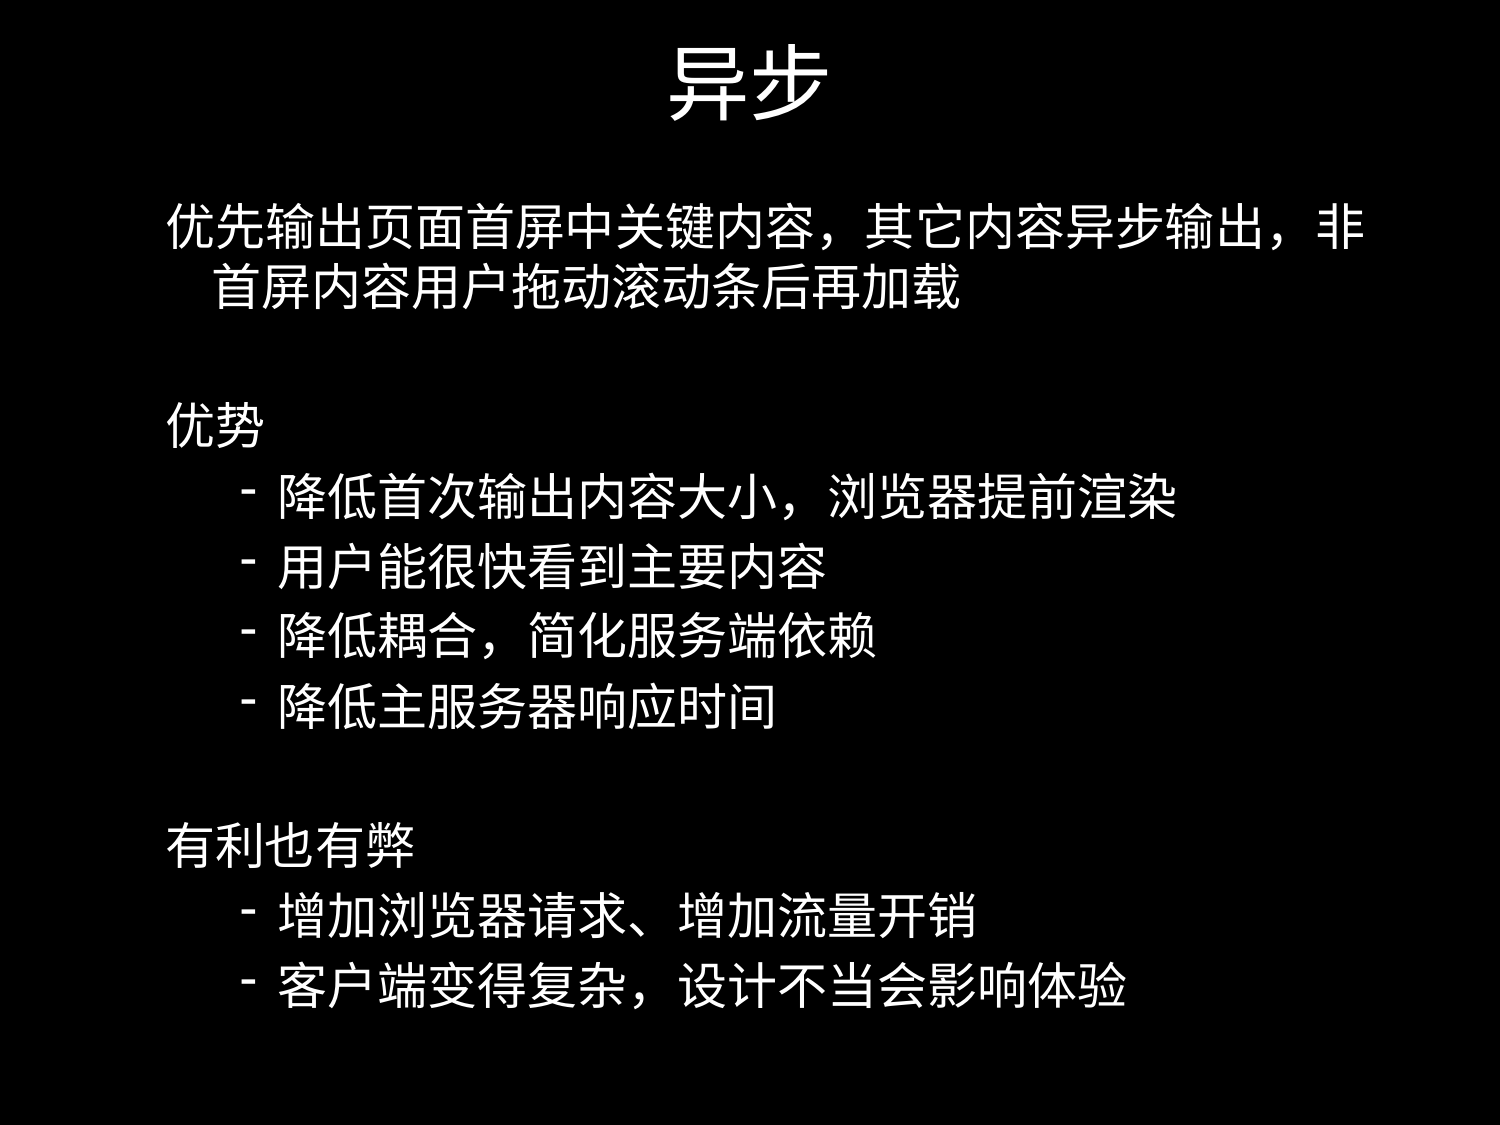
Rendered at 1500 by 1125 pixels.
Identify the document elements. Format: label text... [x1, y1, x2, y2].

list 优先输出页面首屏中关键内容，其它内容异步输出，非首屏内容用户拖动滚动条后再加载 优势 降低首次输出内容大小，浏览器提前渲染 用户能很快看到主要内容 降低耦合，简化服务端依赖 降低主服务器响应时间 有利也有弊 增加浏览器请求、增加流量开销 客户端变得复杂，设计不当会影响体验 [74, 187, 1426, 1091]
title 异步 [74, 0, 1426, 176]
